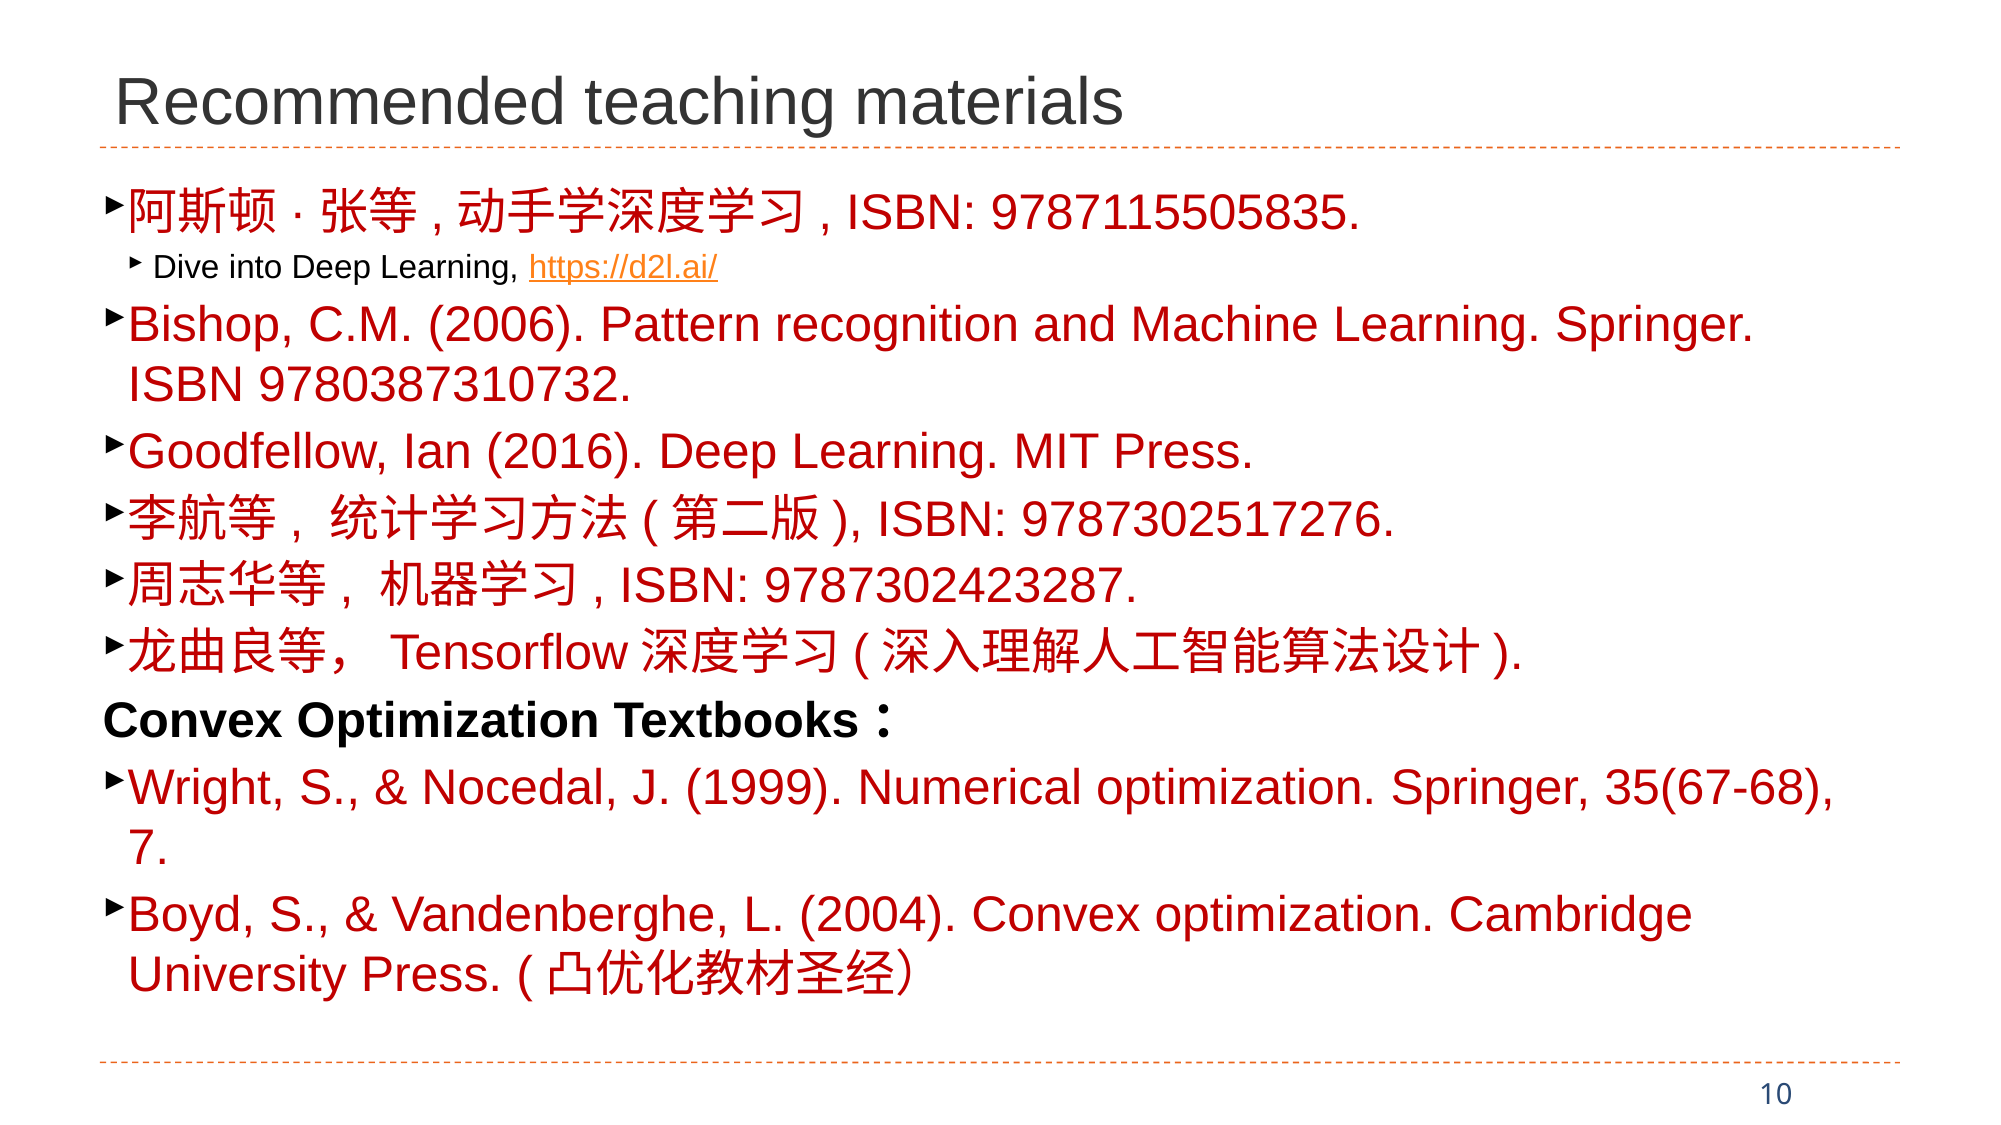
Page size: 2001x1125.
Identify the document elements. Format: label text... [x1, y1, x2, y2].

title Recommended teaching materials [99, 24, 1900, 146]
text_box 阿斯顿·张等,动手学深度学习, ISBN: 9787115505835. Dive into Deep Learning, https://d2l.ai/ Bishop, C.M. (2006). Pattern recognition and Machine Learning. Springer. ISBN 9780387310732. Goodfellow, Ian (2016). Deep Learning. MIT Press. 李航等, 统计学习方法(第二版), ISBN: 9787302517276. 周志华等, 机器学习, ISBN: 9787302423287. 龙曲良等，Tensorflow深度学习(深入理解人工智能算法设计). Convex Optimization Textbooks： Wright, S., & Nocedal, J. (1999). Numerical optimization. Springer, 35(67-68), 7. Boyd, S., & Vandenberghe, L. (2004). Convex optimization. Cambridge University Press. (凸优化教材圣经） [87, 171, 1900, 1060]
